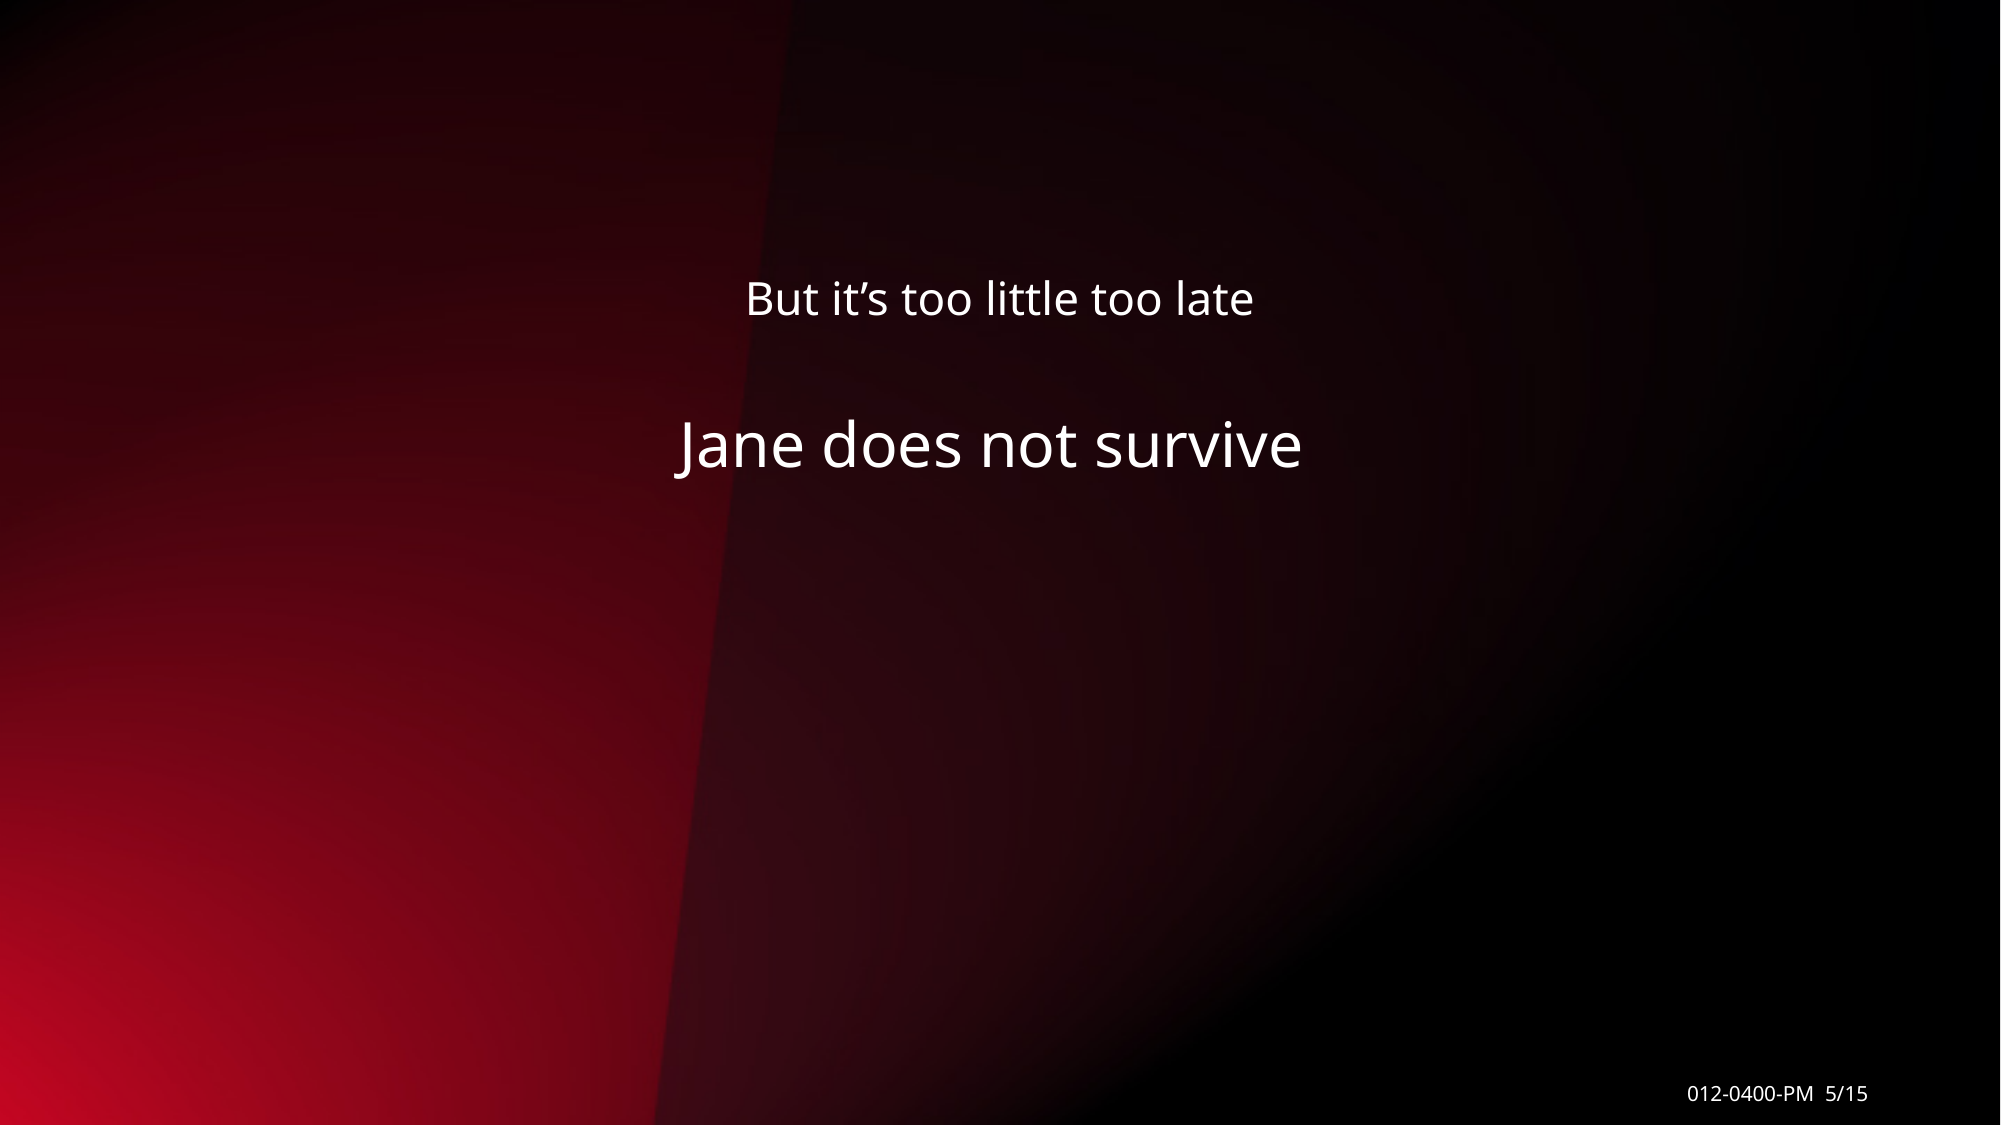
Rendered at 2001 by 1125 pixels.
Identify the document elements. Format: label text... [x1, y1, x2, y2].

picture [0, 0, 2001, 1125]
list But it’s too little too late Jane does not survive [249, 262, 1750, 938]
